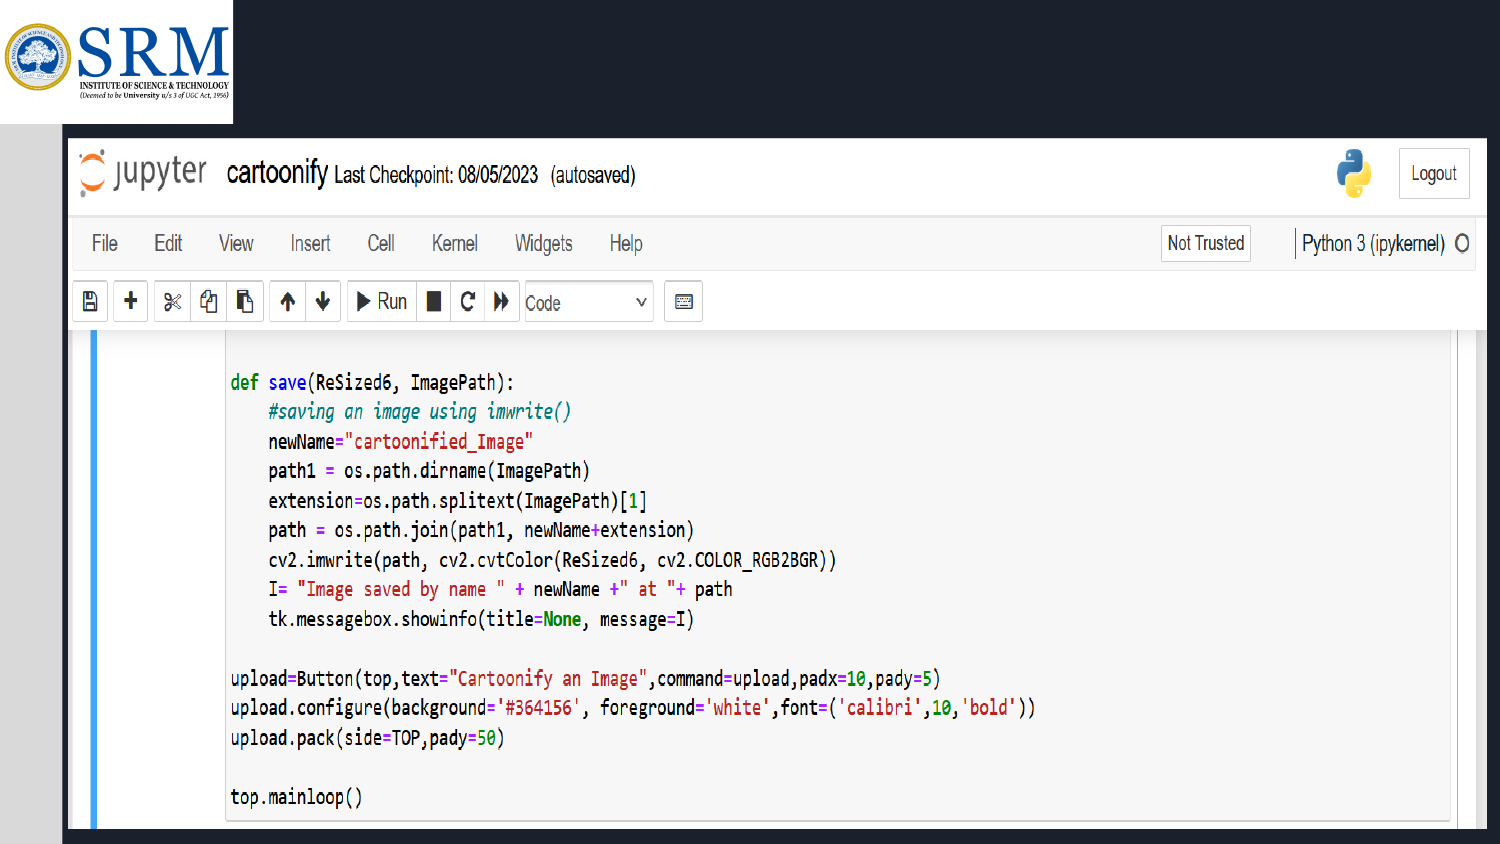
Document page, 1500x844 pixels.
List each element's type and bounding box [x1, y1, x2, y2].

picture [67, 138, 1487, 830]
picture [0, 0, 234, 124]
